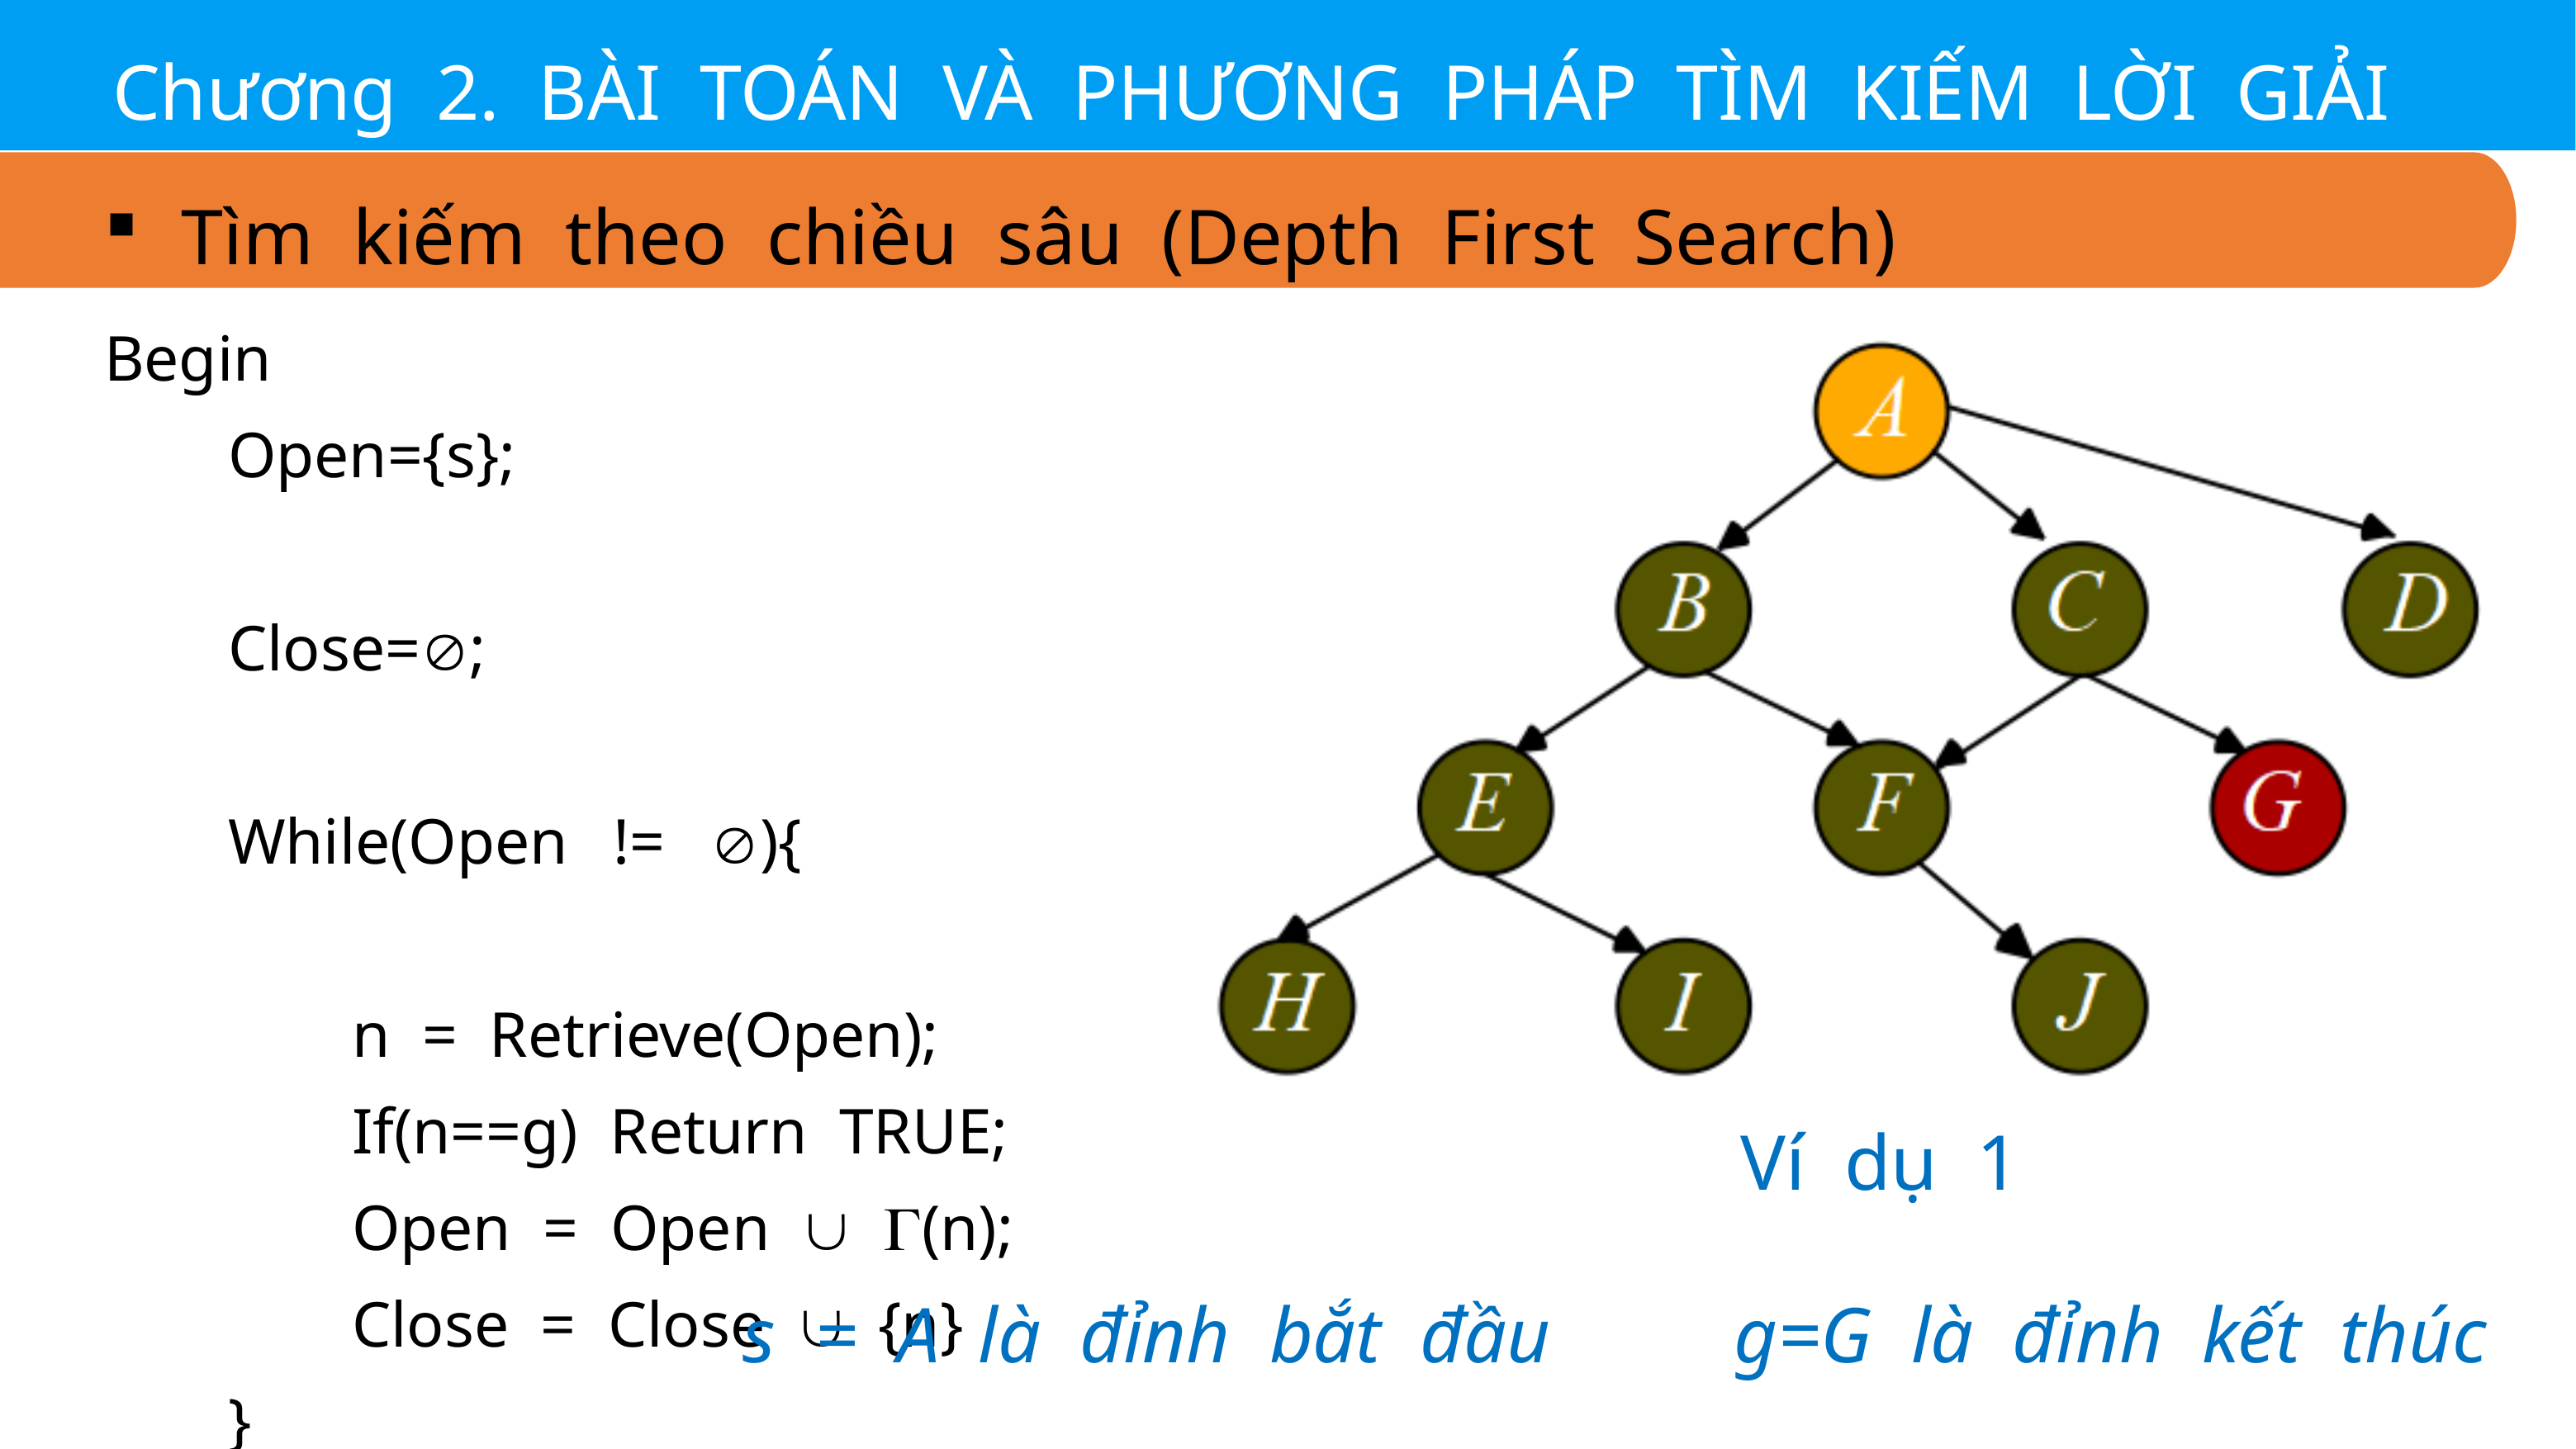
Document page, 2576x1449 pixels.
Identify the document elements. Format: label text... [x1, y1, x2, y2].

text_box [0, 150, 2518, 290]
text_box Tìm kiếm theo chiều sâu (Depth First Search) [102, 159, 2434, 280]
text_box Ví dụ 1 [1721, 1101, 2039, 1205]
text_box Chương 2. BÀI TOÁN VÀ PHƯƠNG PHÁP TÌM KIẾM LỜI GIẢI [111, 43, 2434, 136]
picture [1191, 327, 2494, 1101]
text_box s = A là đỉnh bắt đầu g=G là đỉnh kết thúc [740, 1257, 2488, 1378]
text_box [0, 0, 2576, 151]
text_box Begin Open={s}; Close=; While(Open != ){ n = Retrieve(Open); If(n==g) Return TRUE; Open = Open  (n); Close = Close  {n} } End; [102, 295, 1123, 1449]
